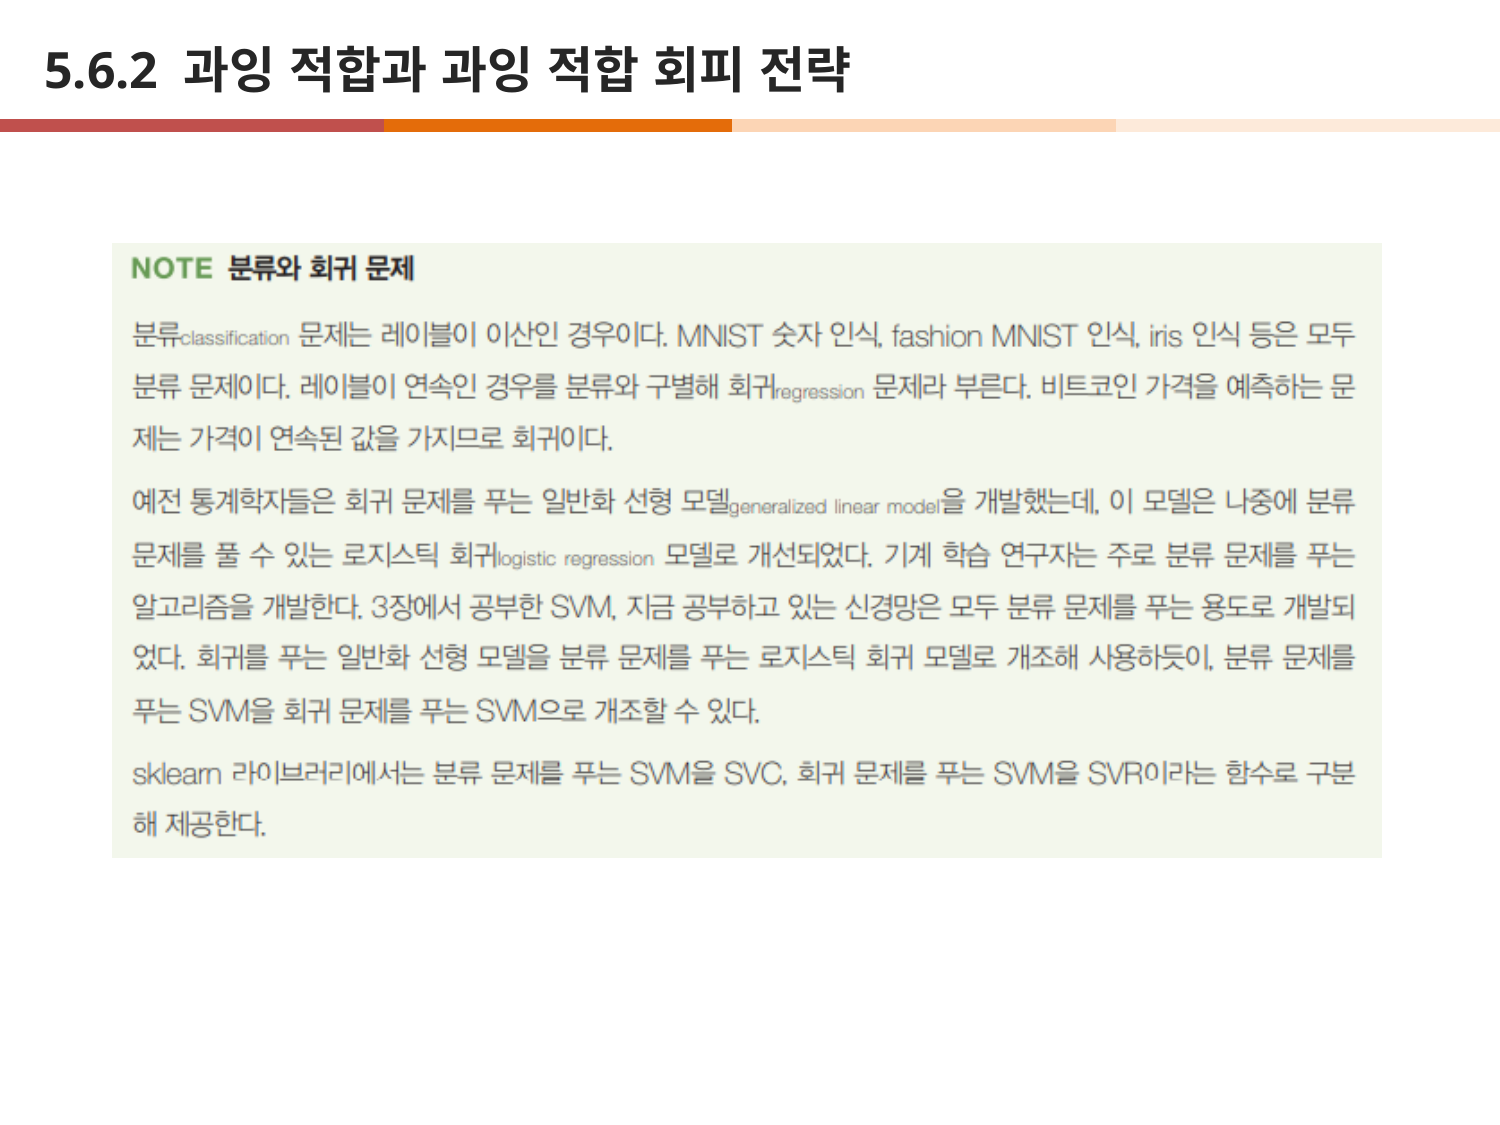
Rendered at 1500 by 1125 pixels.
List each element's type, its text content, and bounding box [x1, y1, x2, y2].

picture [111, 243, 1382, 858]
title 5.6.2 과잉 적합과 과잉 적합 회피 전략 [29, 23, 1270, 114]
